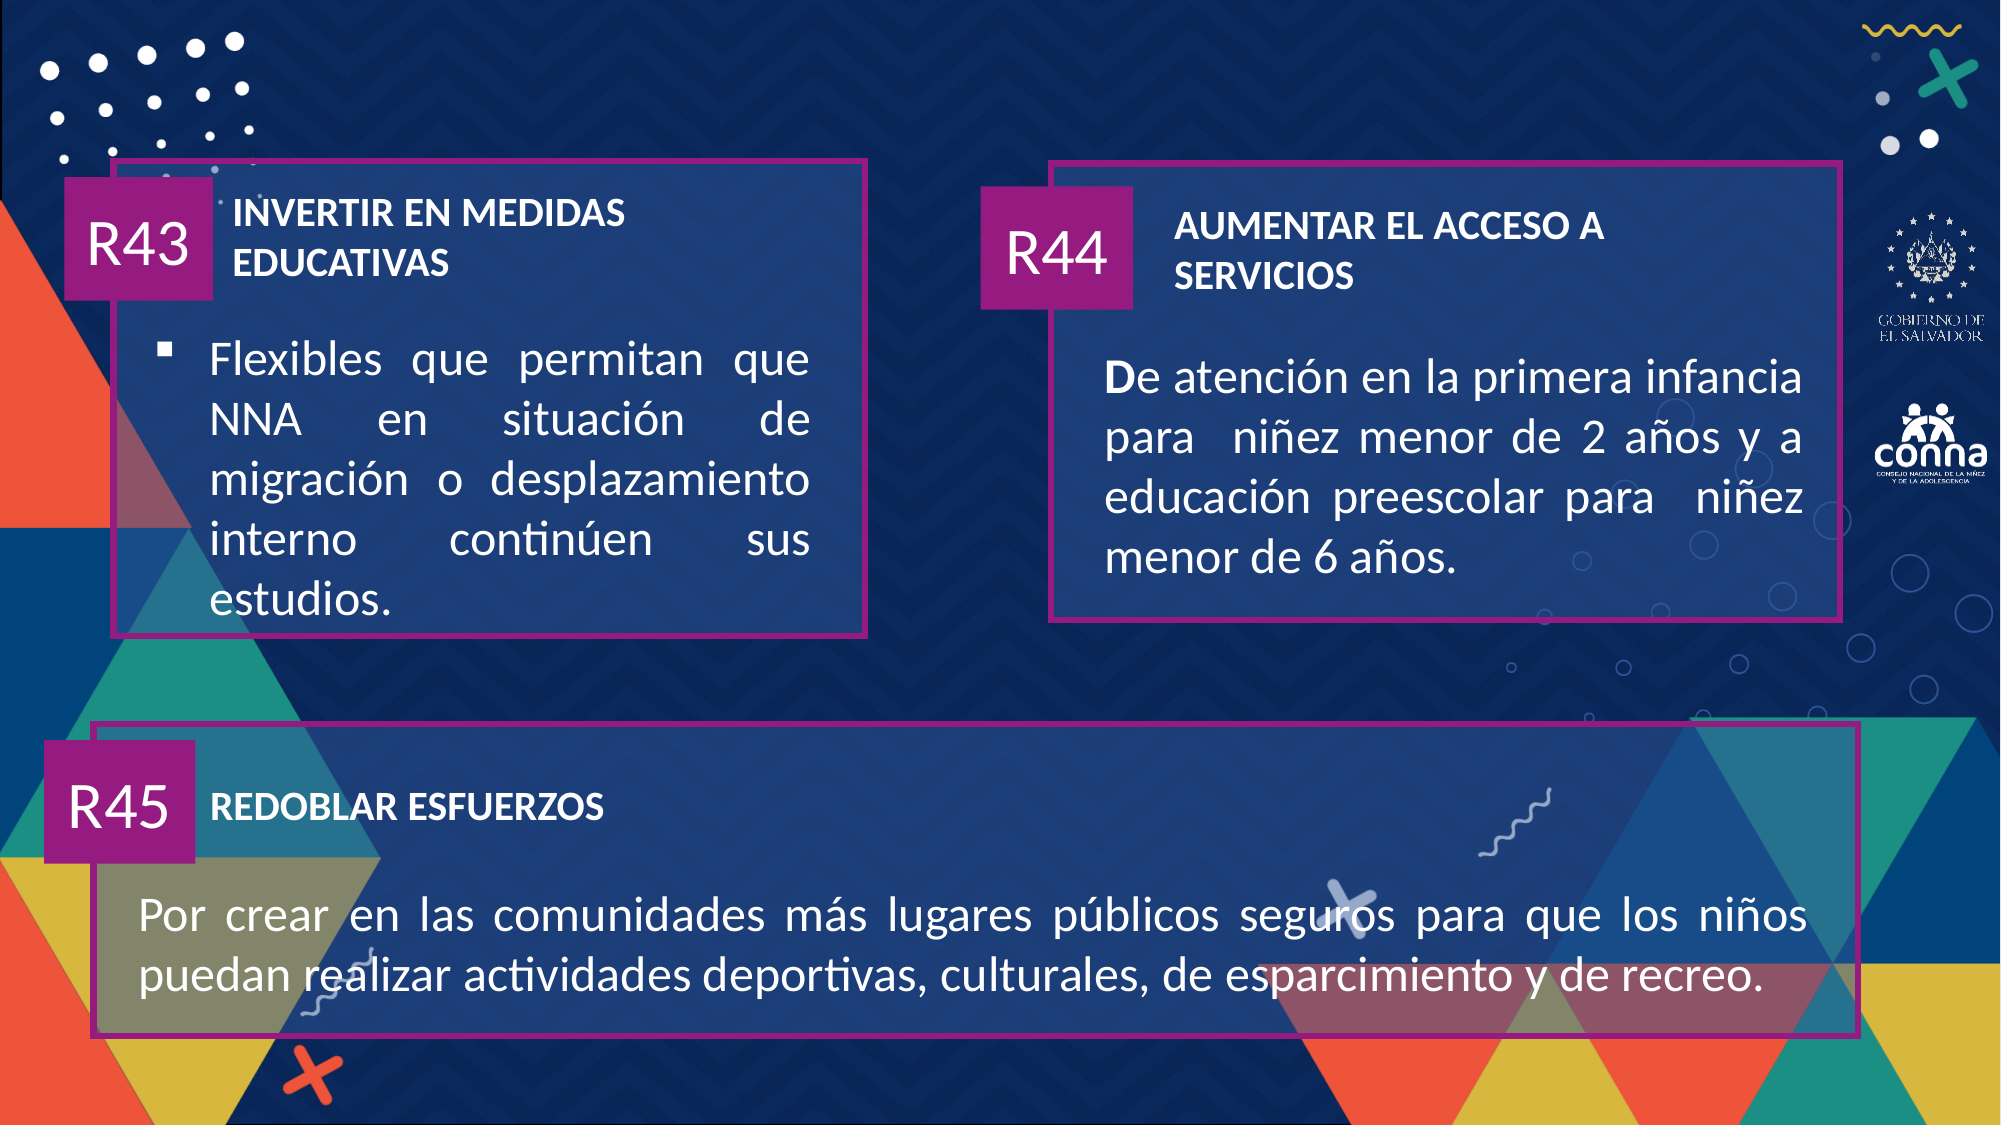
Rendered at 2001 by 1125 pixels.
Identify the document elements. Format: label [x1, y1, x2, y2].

picture [0, 0, 2001, 1125]
text_box [138, 176, 836, 637]
